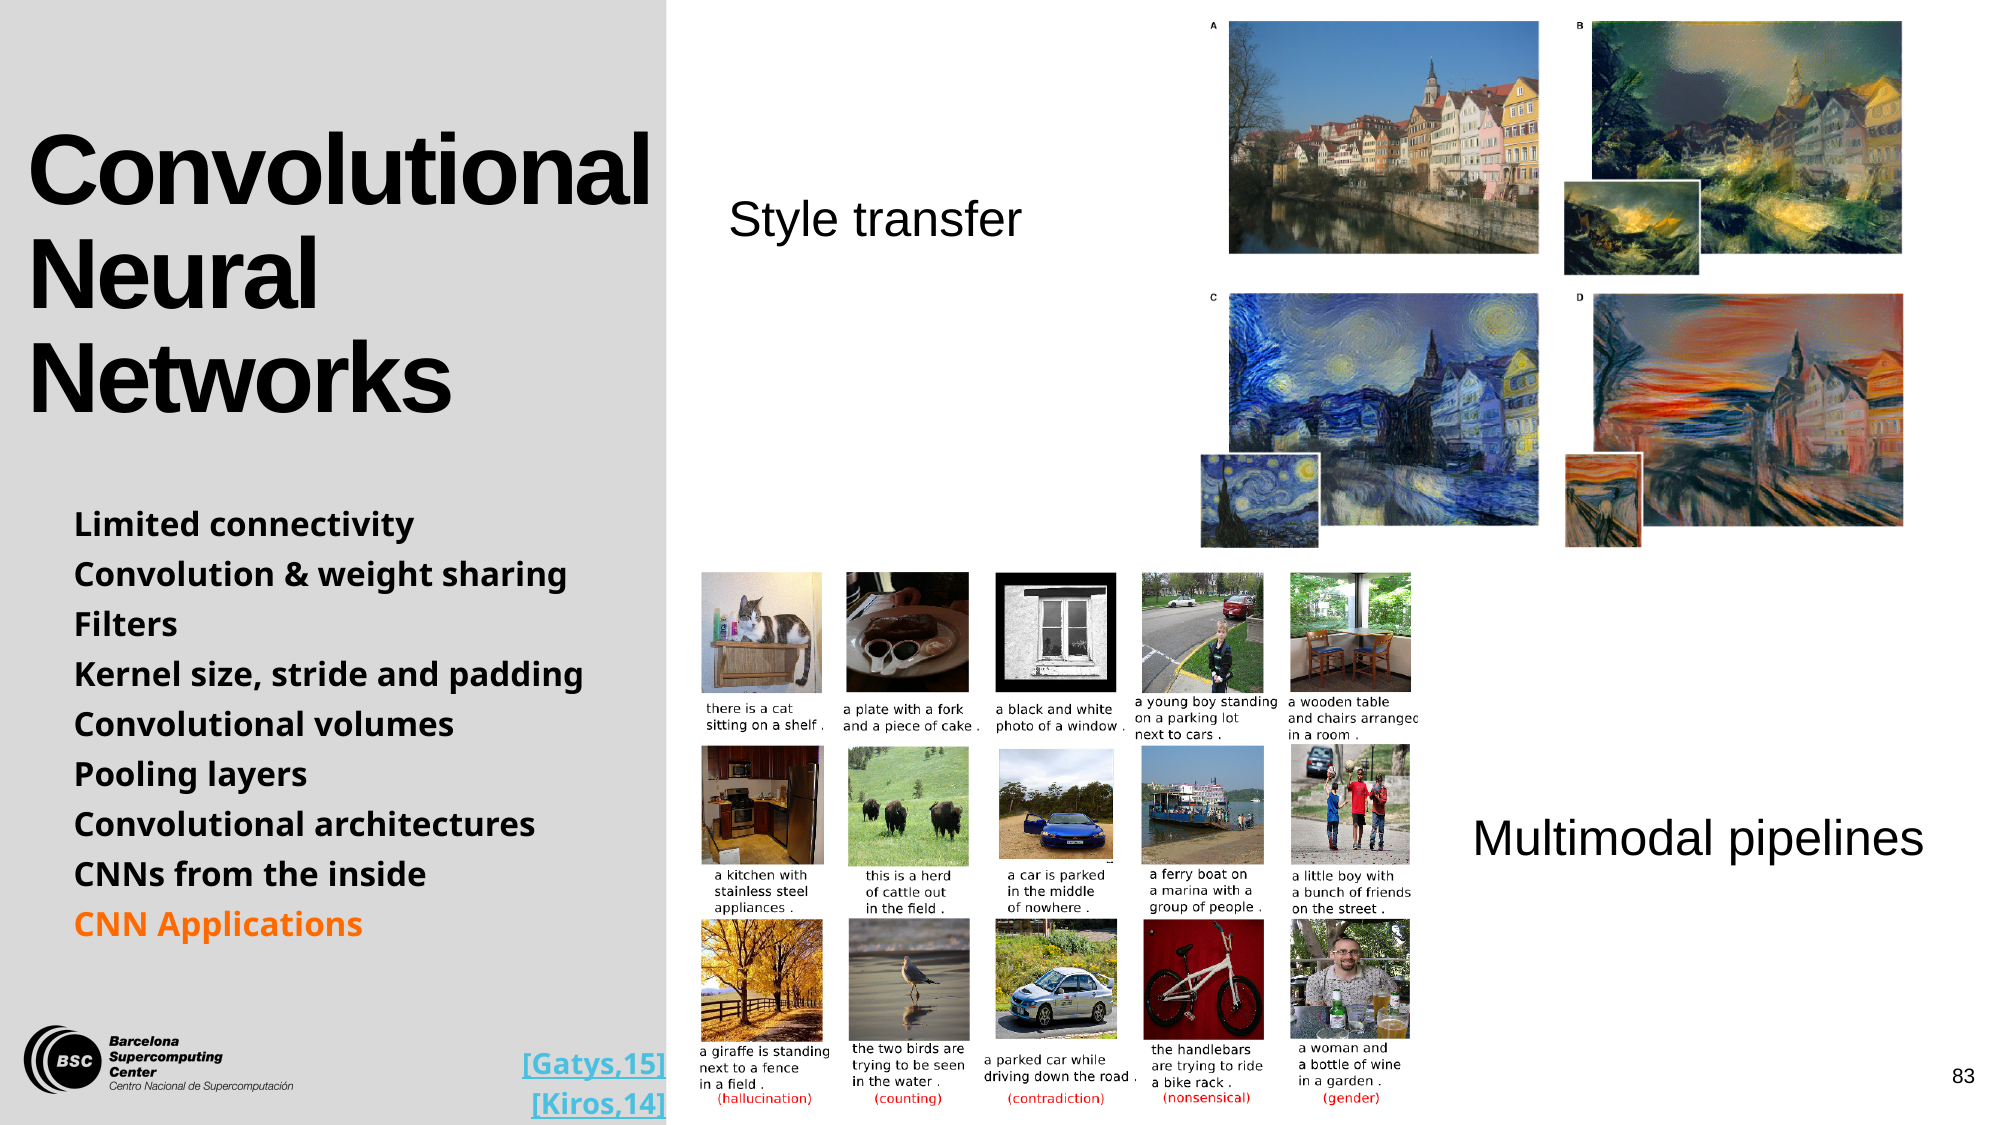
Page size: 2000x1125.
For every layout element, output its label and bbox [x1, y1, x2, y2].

text_box [687, 31, 1198, 254]
title [27, 120, 668, 440]
picture [1198, 18, 1907, 552]
text_box [1457, 798, 1950, 874]
picture [694, 564, 1418, 1108]
list [73, 493, 668, 1125]
slide_number [1927, 1061, 2000, 1088]
